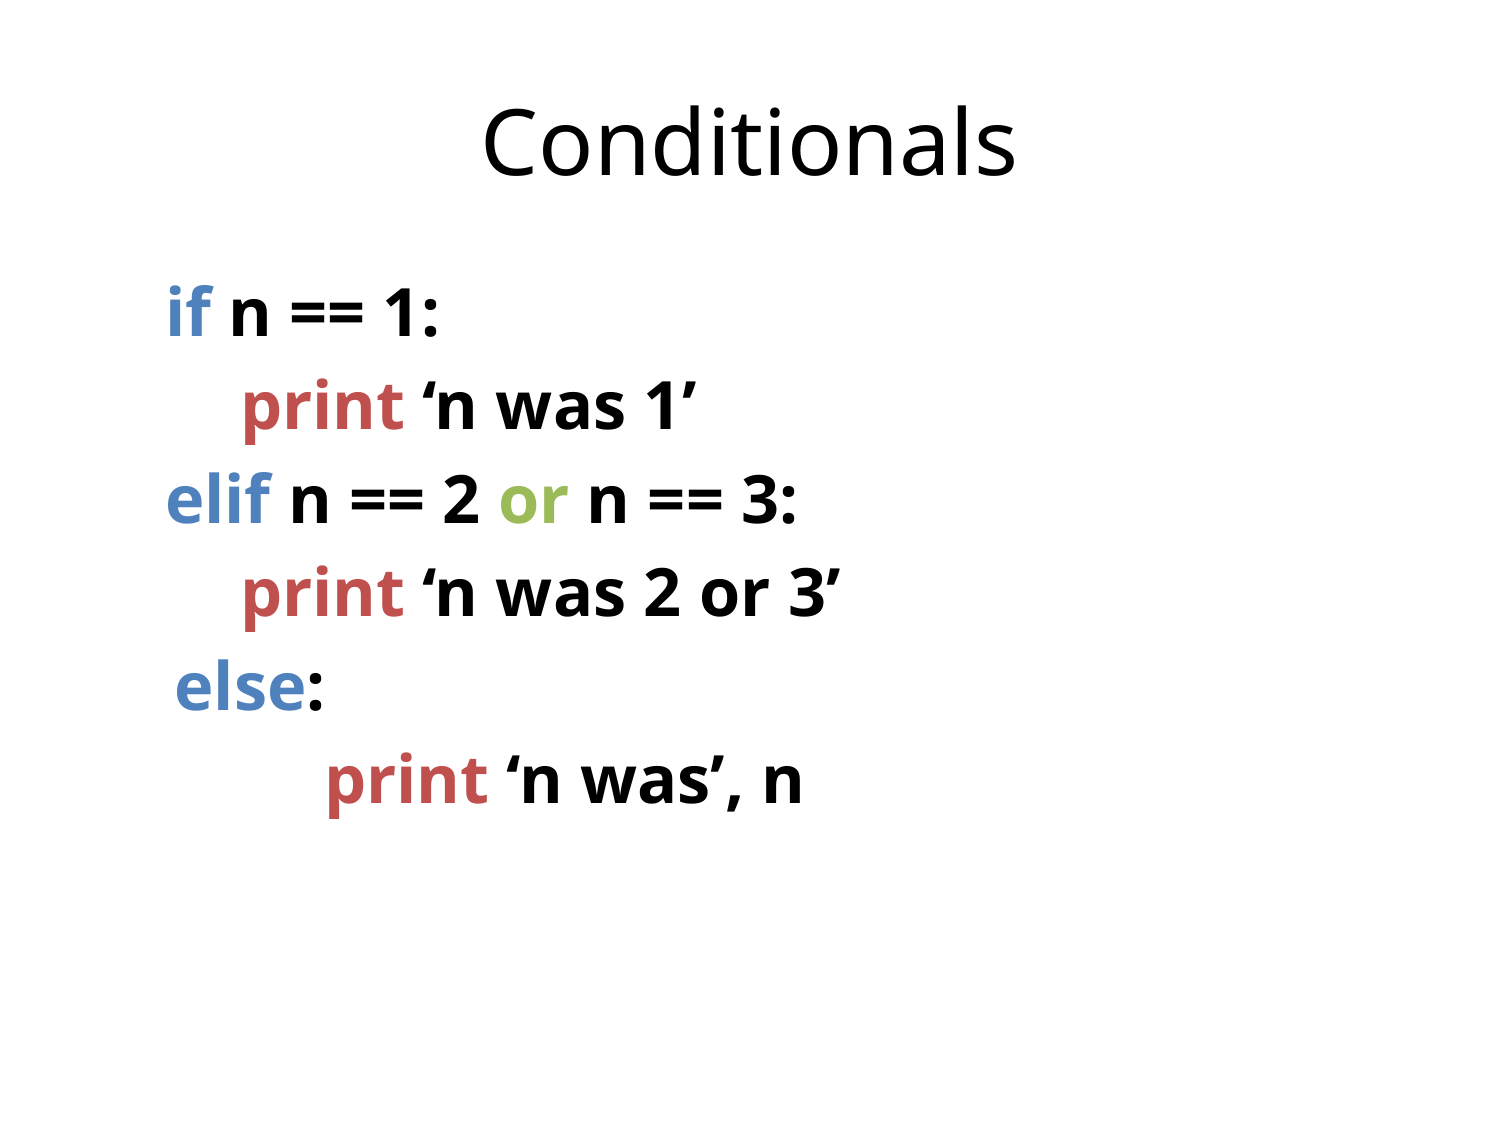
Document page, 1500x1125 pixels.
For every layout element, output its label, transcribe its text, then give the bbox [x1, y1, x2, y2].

list if n == 1: print ‘n was 1’ elif n == 2 or n == 3: print ‘n was 2 or 3’ else: print ‘n was’, n [75, 262, 1425, 1005]
title Conditionals [75, 45, 1425, 233]
